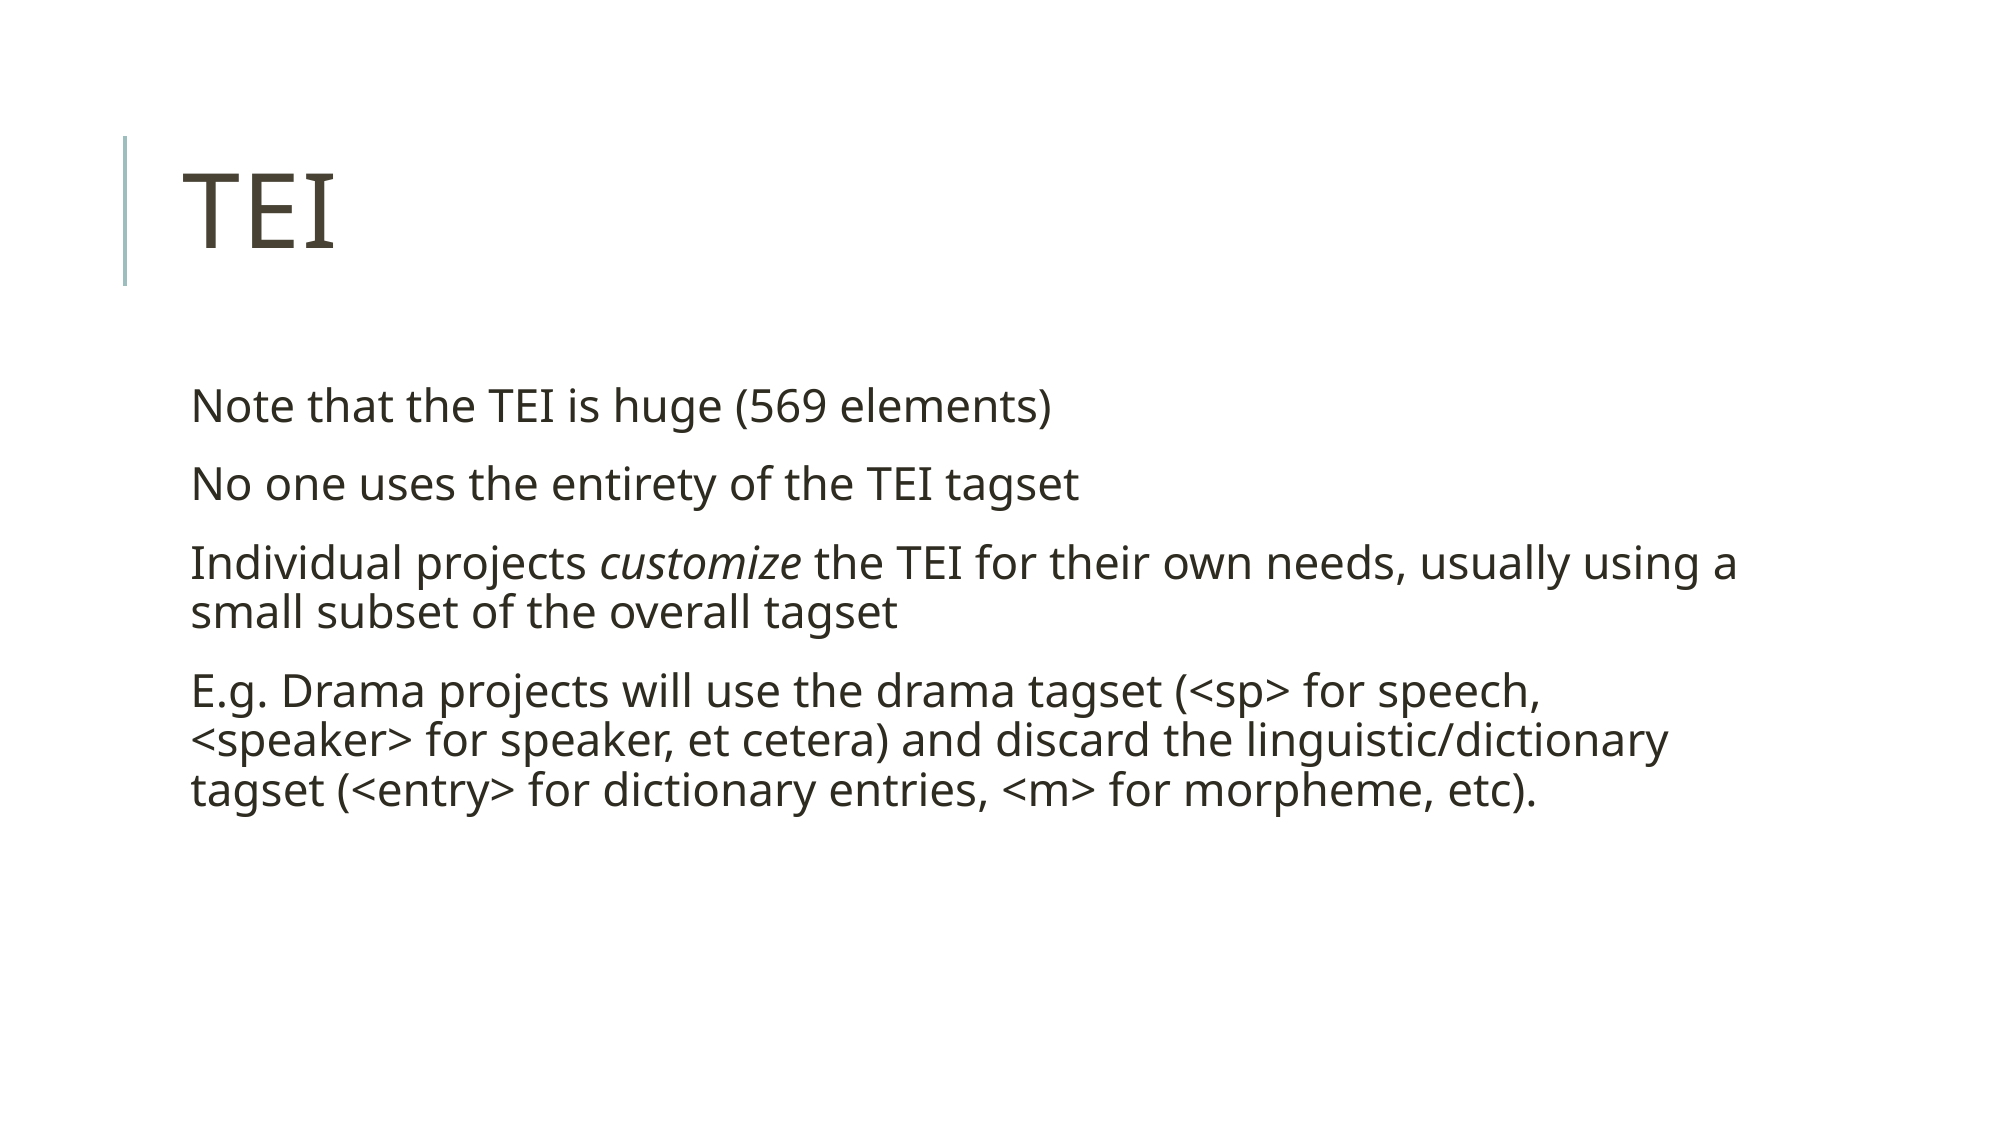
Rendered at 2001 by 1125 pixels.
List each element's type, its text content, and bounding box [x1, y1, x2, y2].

title TEI [168, 96, 1763, 342]
list Note that the TEI is huge (569 elements) No one uses the entirety of the TEI tagset Individual projects customize the TEI for their own needs, usually using a small subset of the overall tagset E.g. Drama projects will use the drama tagset (<sp> for speech, <speaker> for speaker, et cetera) and discard the linguistic/dictionary tagset (<entry> for dictionary entries, <m> for morpheme, etc). [168, 375, 1763, 1035]
